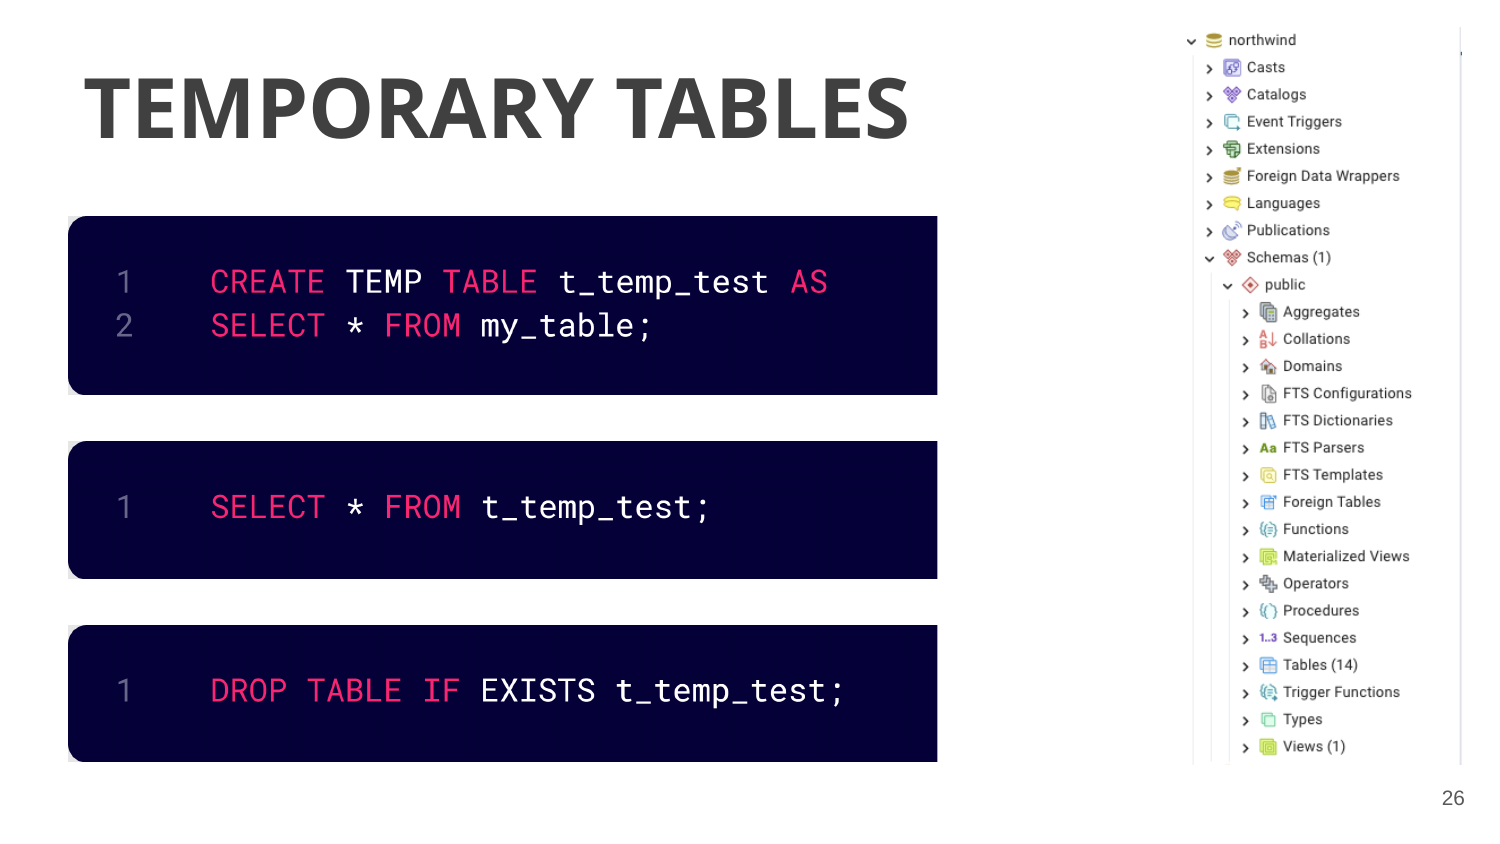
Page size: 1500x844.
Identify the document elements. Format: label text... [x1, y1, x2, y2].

picture [67, 624, 938, 763]
slide_number ‹#› [1389, 764, 1480, 830]
picture [67, 216, 938, 396]
picture [67, 441, 938, 579]
picture [1187, 27, 1463, 765]
text_box TEMPORARY TABLES [68, 40, 1182, 314]
